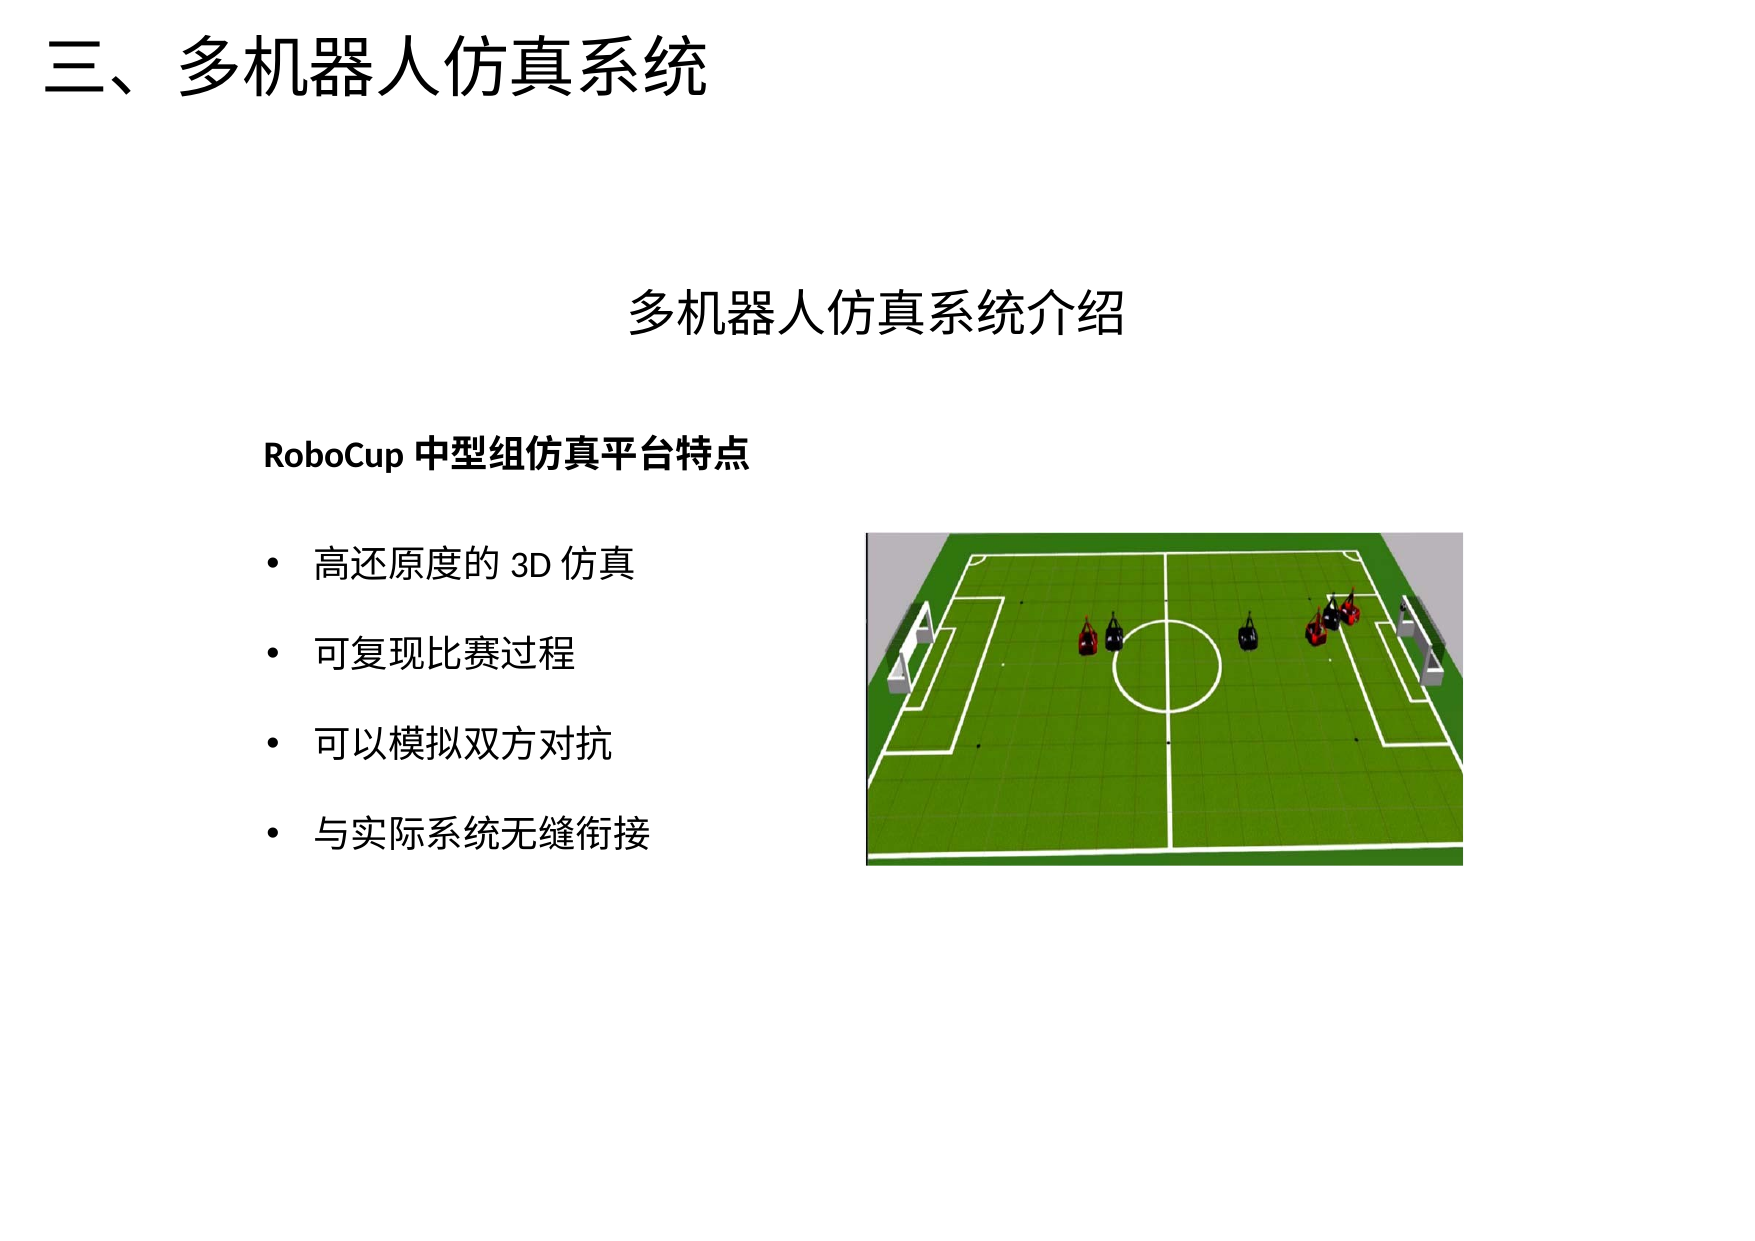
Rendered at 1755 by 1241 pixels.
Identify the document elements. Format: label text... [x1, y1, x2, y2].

text_box RoboCup中型组仿真平台特点 [248, 422, 766, 483]
text_box [864, 532, 1464, 866]
text_box 多机器人仿真系统介绍 [612, 274, 1142, 350]
text_box 高还原度的3D仿真 可复现比赛过程 可以模拟双方对抗 与实际系统无缝衔接 [251, 532, 713, 863]
text_box 三、多机器人仿真系统 [27, 17, 728, 113]
